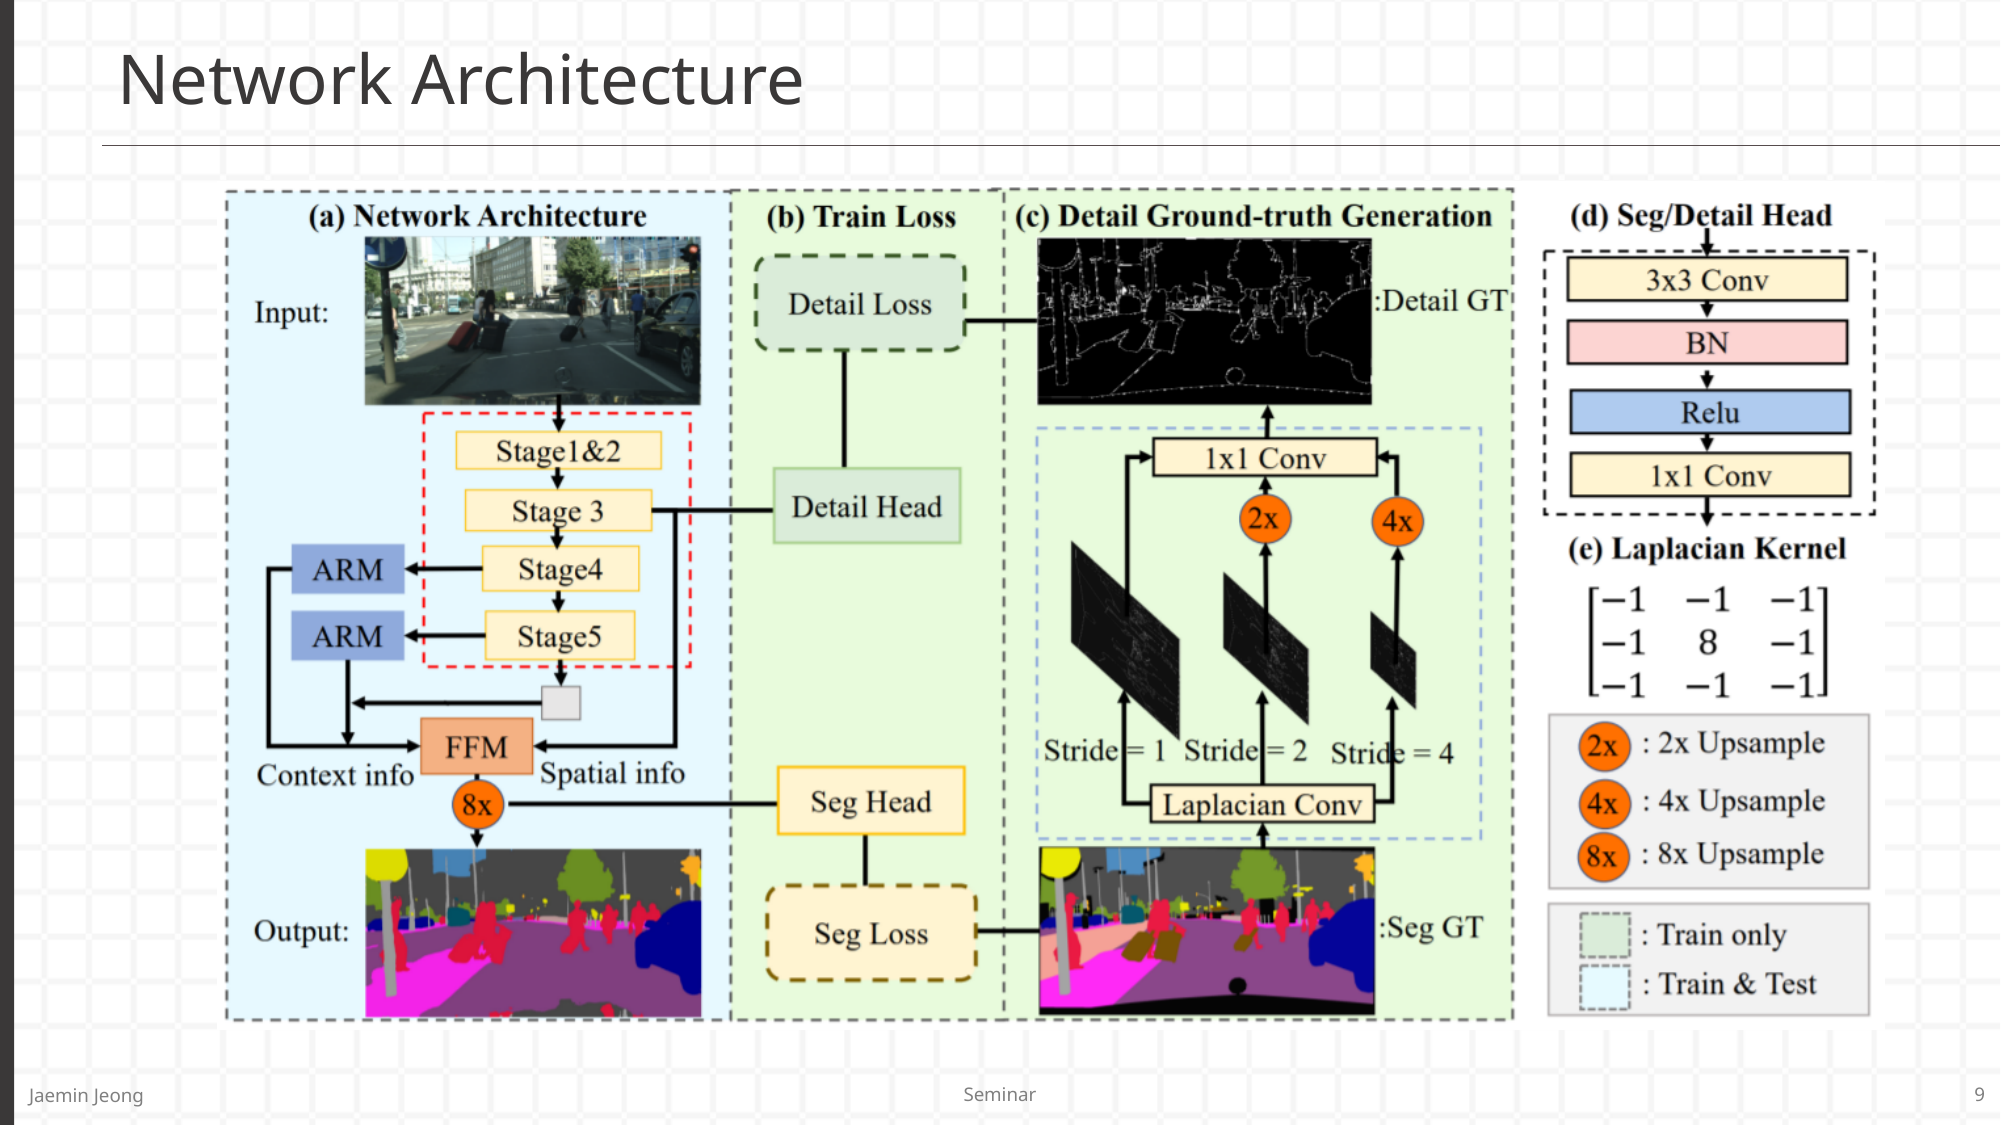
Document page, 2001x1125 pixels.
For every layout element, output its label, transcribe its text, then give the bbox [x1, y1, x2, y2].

picture [15, 0, 2001, 1125]
slide_number 9 [1550, 1065, 2000, 1125]
title Network Architecture [102, 19, 1828, 146]
slide_number Jaemin Jeong [14, 1065, 450, 1125]
footer Seminar [450, 1065, 1550, 1125]
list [217, 181, 1885, 1030]
